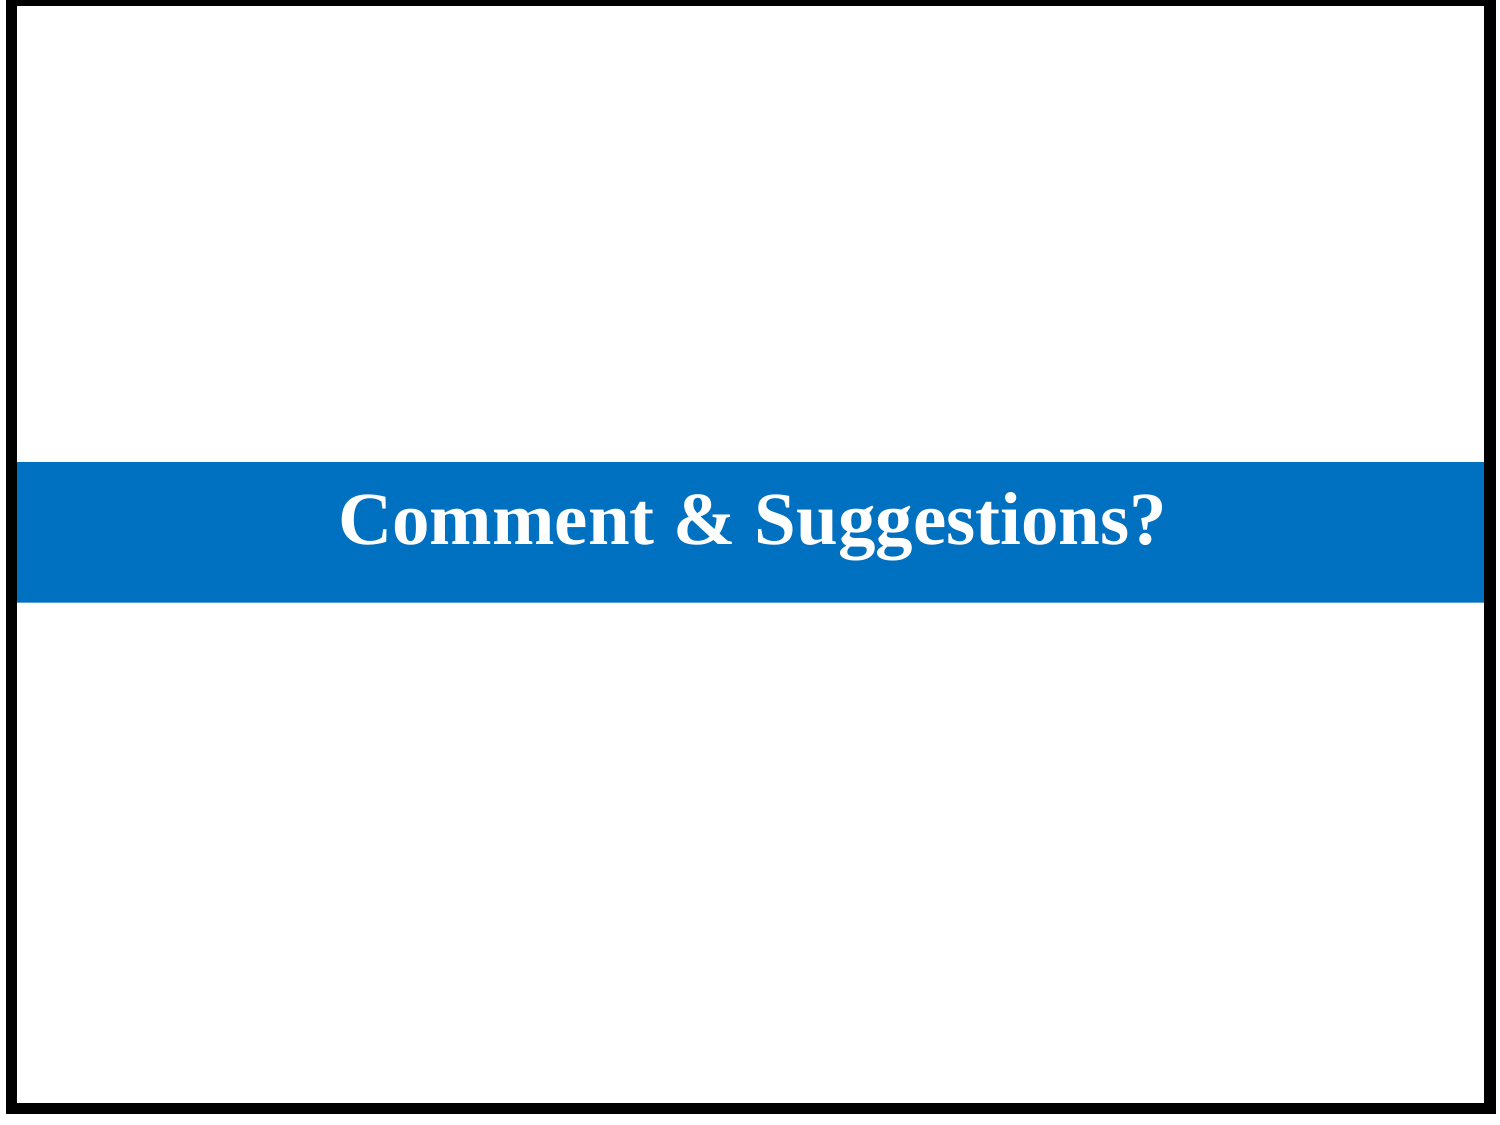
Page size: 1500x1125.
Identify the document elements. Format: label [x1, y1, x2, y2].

text_box [11, 0, 1491, 1110]
